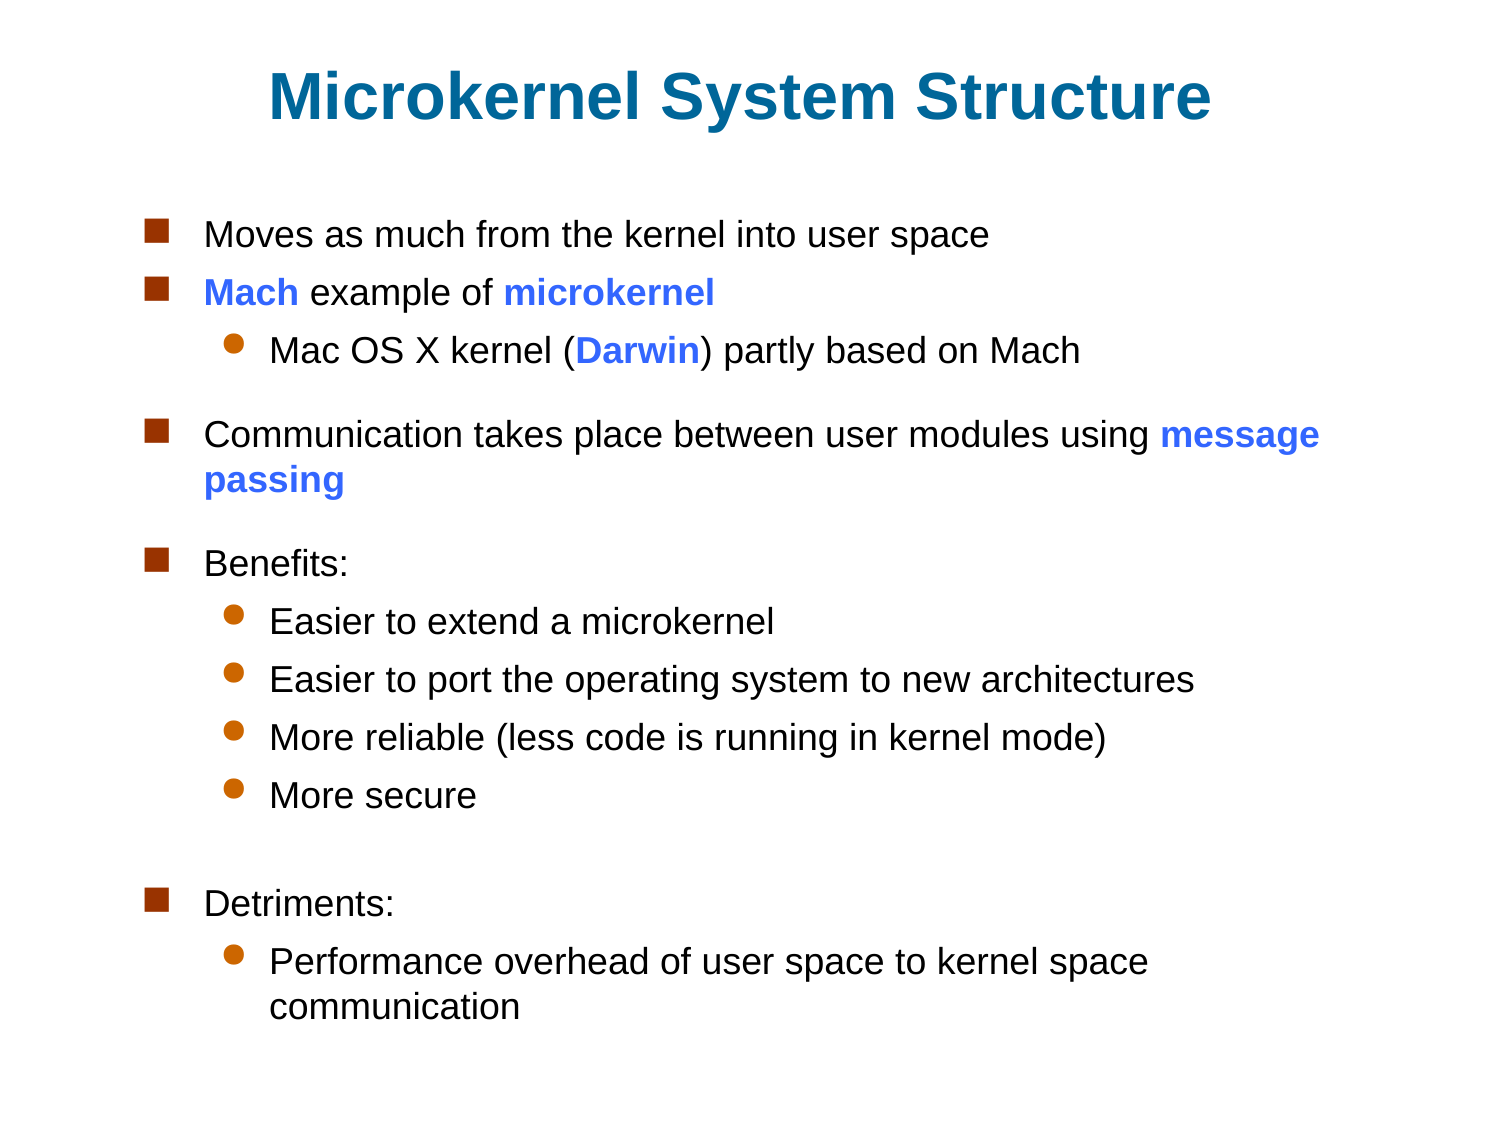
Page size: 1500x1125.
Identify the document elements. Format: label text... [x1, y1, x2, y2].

list Moves as much from the kernel into user space Mach example of microkernel Mac OS X kernel (Darwin) partly based on Mach Communication takes place between user modules using message passing Benefits: Easier to extend a microkernel Easier to port the operating system to new architectures More reliable (less code is running in kernel mode) More secure Detriments: Performance overhead of user space to kernel space communication [132, 202, 1378, 1010]
title Microkernel System Structure [74, 45, 1426, 141]
